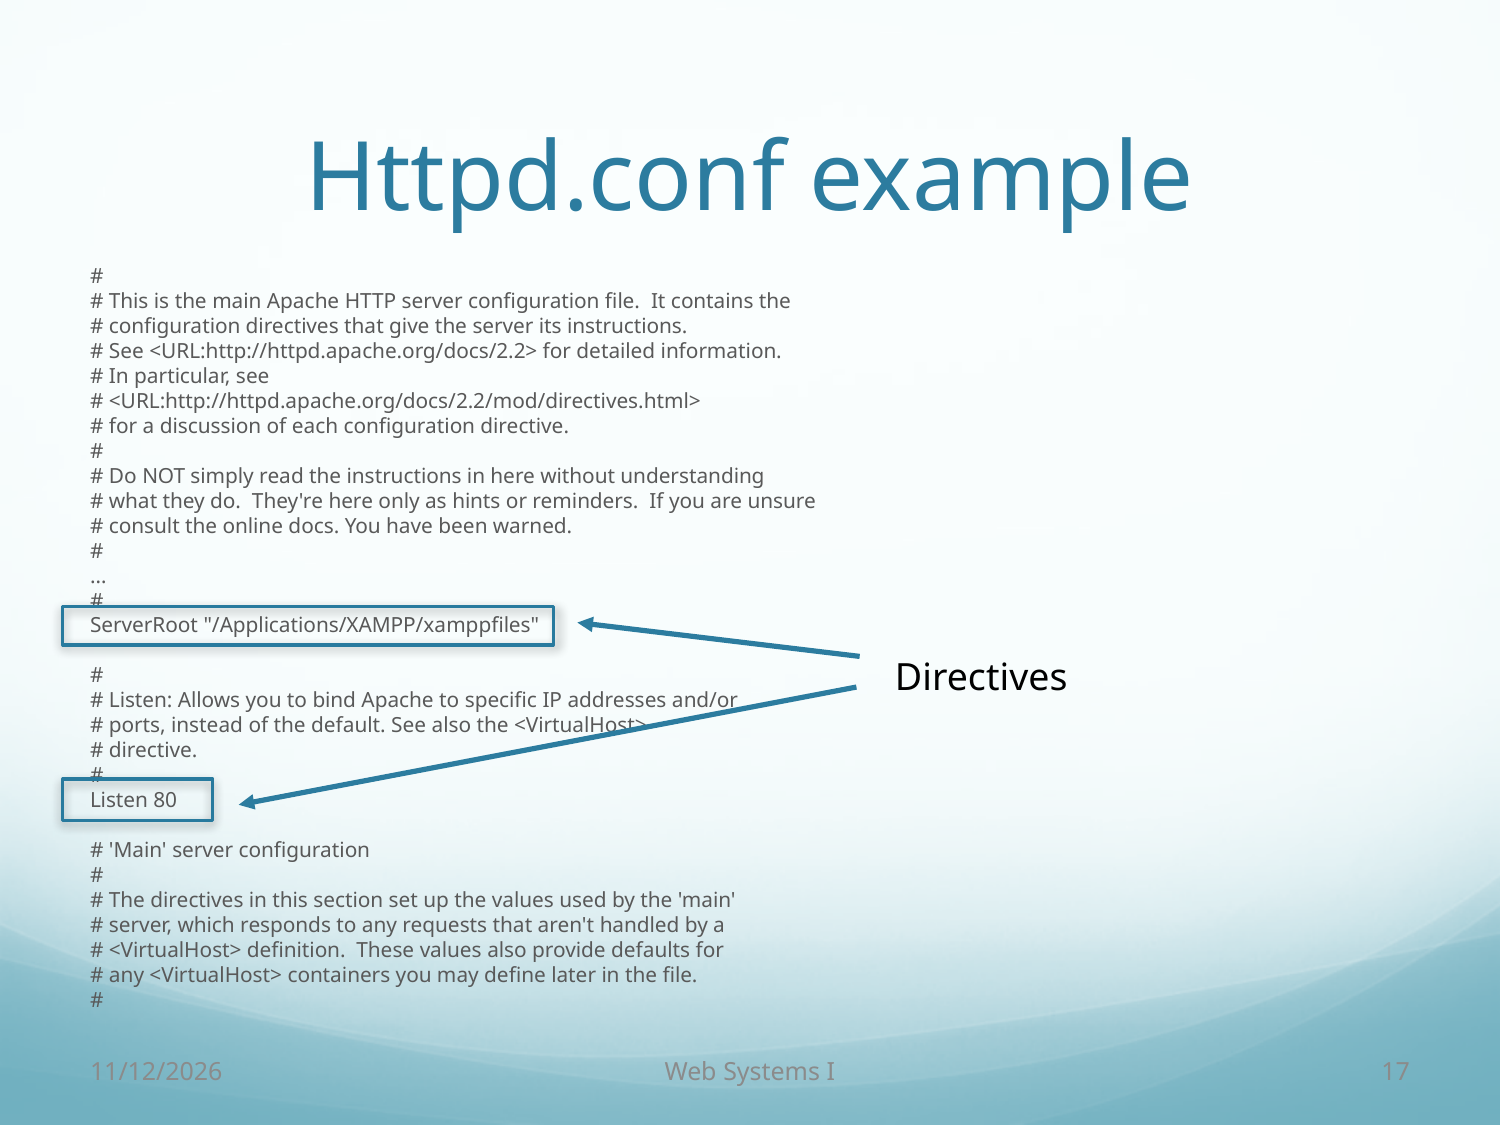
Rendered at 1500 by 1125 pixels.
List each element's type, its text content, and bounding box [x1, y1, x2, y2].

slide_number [75, 1042, 425, 1103]
list # # This is the main Apache HTTP server configuration file. It contains the # configuration directives that give the server its instructions. # See <URL:http://httpd.apache.org/docs/2.2> for detailed information. # In particular, see # <URL:http://httpd.apache.org/docs/2.2/mod/directives.html> # for a discussion of each configuration directive. # # Do NOT simply read the instructions in here without understanding # what they do. They're here only as hints or reminders. If you are unsure # consult the online docs. You have been warned. # … # ServerRoot "/Applications/XAMPP/xamppfiles" # # Listen: Allows you to bind Apache to specific IP addresses and/or # ports, instead of the default. See also the <VirtualHost> # directive. # Listen 80 # 'Main' server configuration # # The directives in this section set up the values used by the 'main' # server, which responds to any requests that aren't handled by a # <VirtualHost> definition. These values also provide defaults for # any <VirtualHost> containers you may define later in the file. # [89, 262, 1410, 976]
text_box [62, 605, 554, 646]
slide_number 17 [1074, 1042, 1425, 1103]
text_box [62, 778, 214, 822]
text_box Directives [880, 645, 1083, 705]
title Httpd.conf example [89, 17, 1410, 238]
footer Web Systems I [512, 1042, 988, 1103]
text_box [238, 686, 857, 806]
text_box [576, 621, 861, 657]
